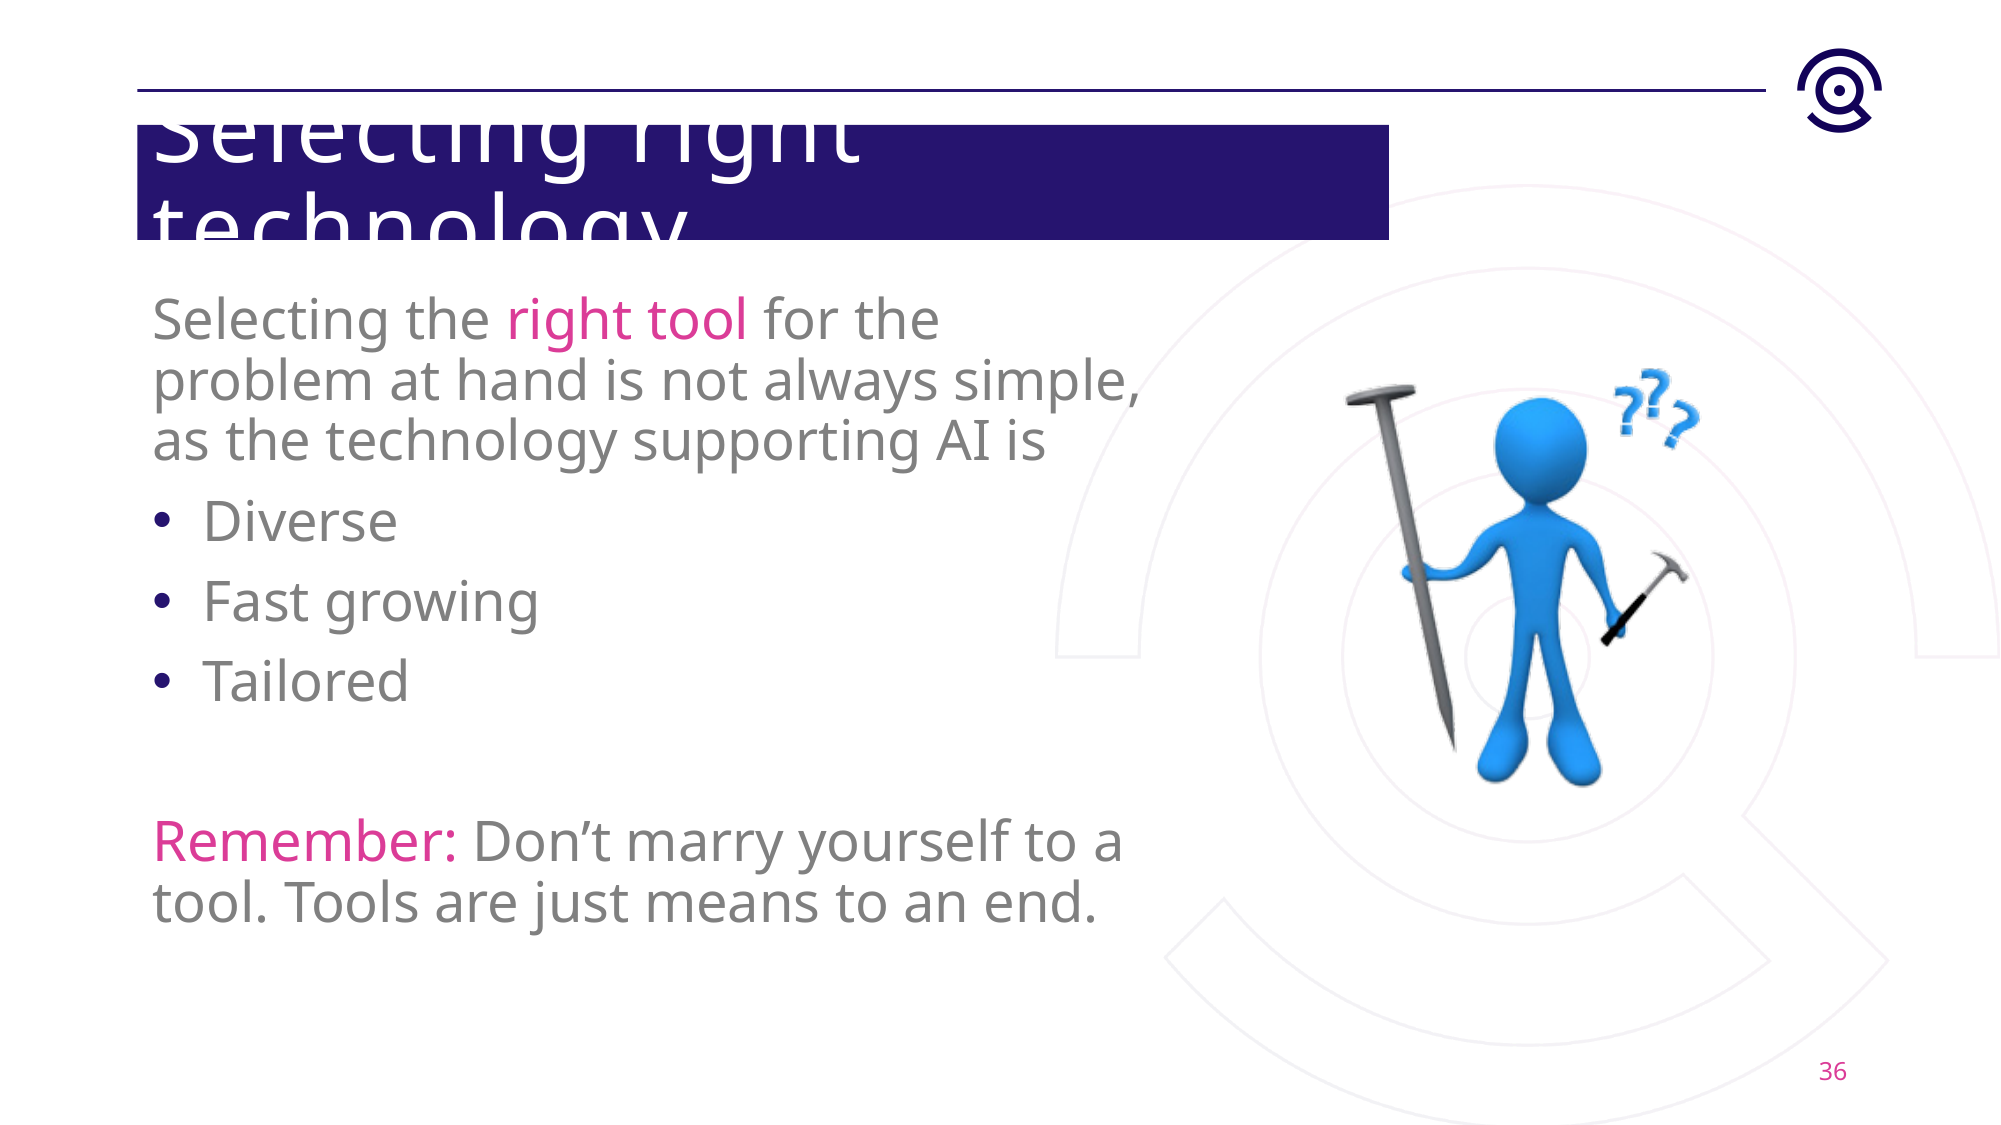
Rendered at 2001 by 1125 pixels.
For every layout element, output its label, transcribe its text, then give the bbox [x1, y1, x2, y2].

slide_number 36 [1412, 1042, 1863, 1103]
title Selecting right technology [137, 124, 1389, 240]
list Selecting the right tool for the problem at hand is not always simple, as the technology supporting AI is Diverse Fast growing Tailored Remember: Don’t marry yourself to a tool. Tools are just means to an end. [137, 284, 1168, 999]
picture [1293, 352, 1744, 846]
